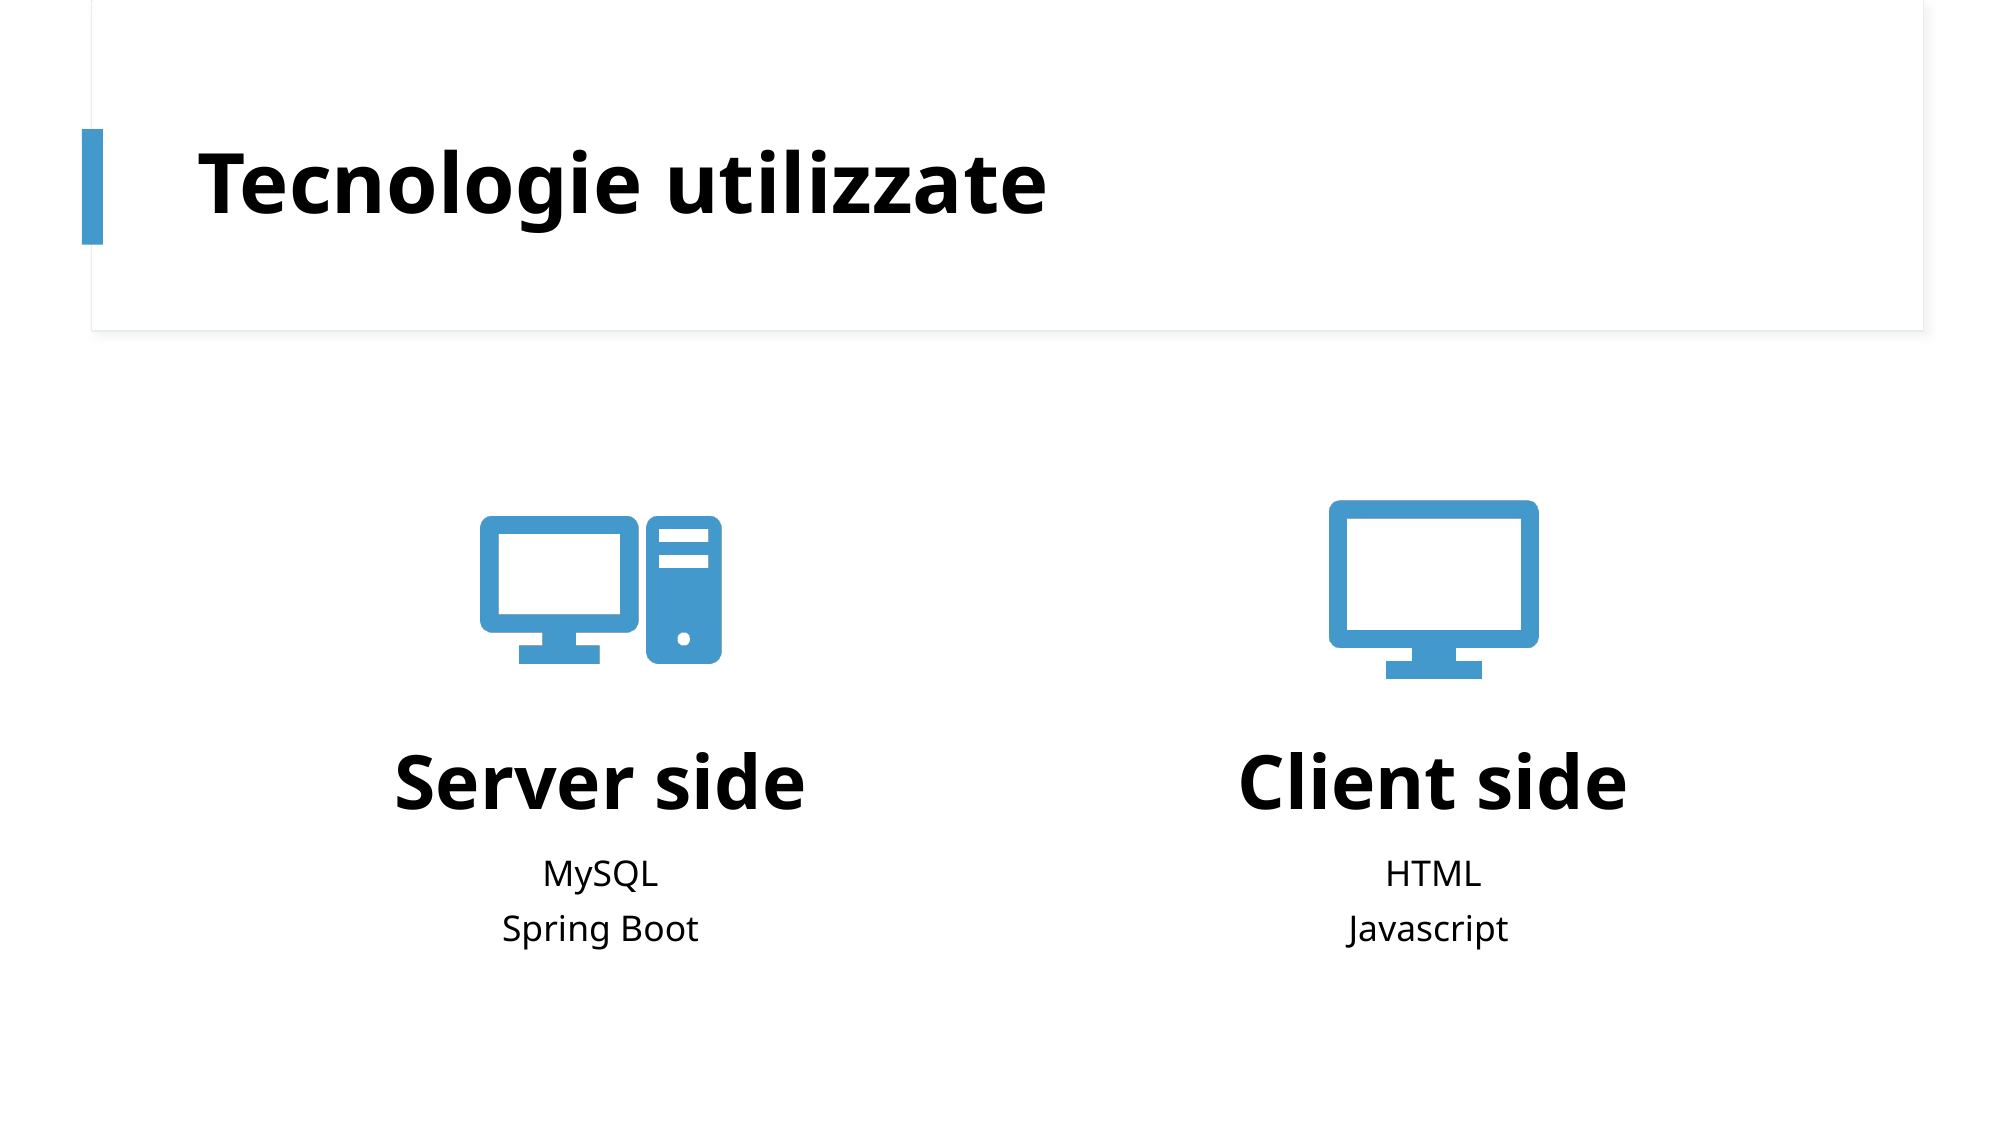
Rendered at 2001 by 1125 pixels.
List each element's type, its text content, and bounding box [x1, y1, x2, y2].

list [182, 406, 1851, 1013]
title Tecnologie utilizzate [183, 90, 1851, 284]
